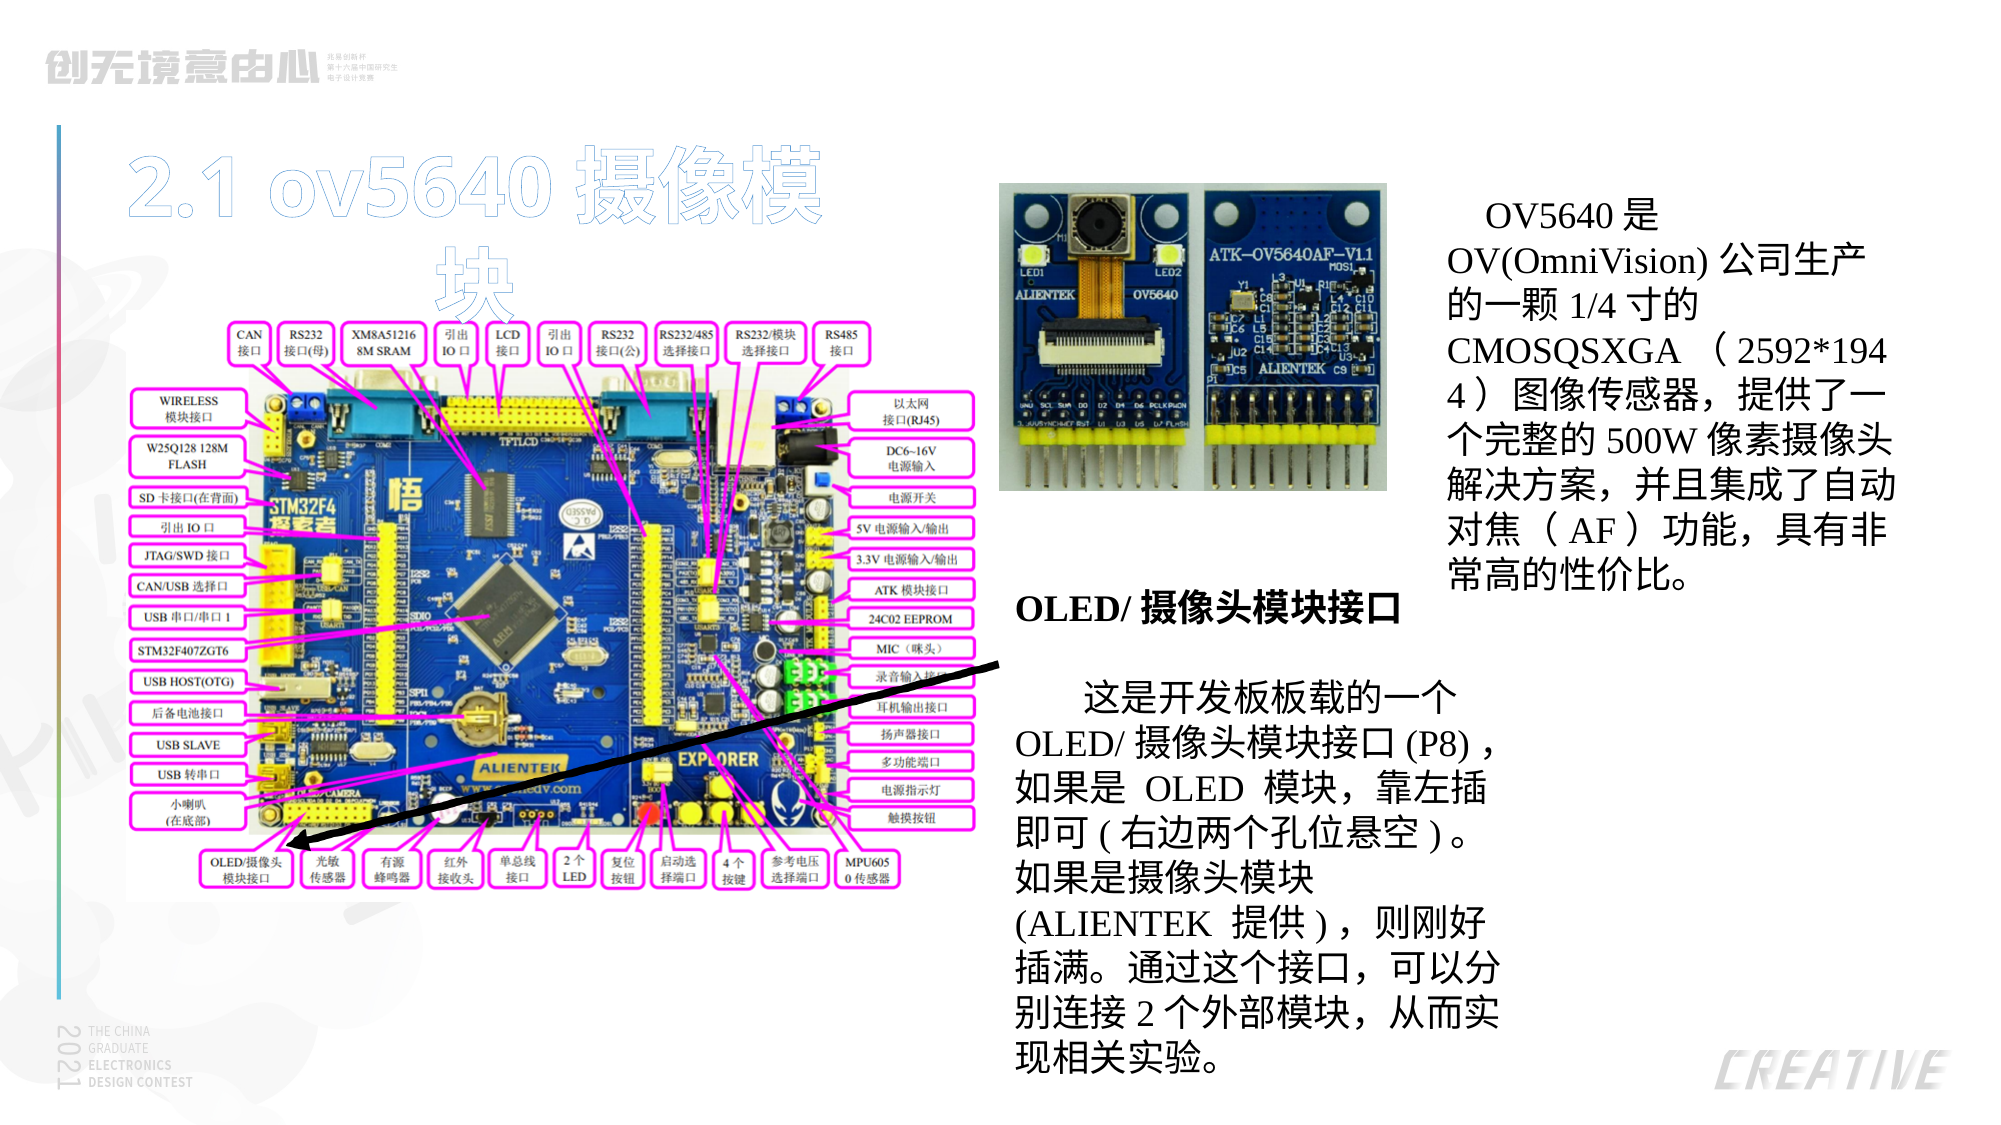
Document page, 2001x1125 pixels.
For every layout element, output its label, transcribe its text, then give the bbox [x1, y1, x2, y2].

text_box OLED/摄像头模块接口 这是开发板板载的一个OLED/摄像头模块接口(P8)，如果是 OLED 模块，靠左插即可(右边两个孔位悬空)。如果是摄像头模块(ALIENTEK 提供)，则刚好插满。通过这个接口，可以分别连接2个外部模块，从而实现相关实验。 [999, 577, 1535, 1087]
picture [0, 0, 2001, 1125]
text_box OV5640是OV(OmniVision)公司生产的一颗1/4寸的CMOSQSXGA（2592*1944）图像传感器，提供了一个完整的500W像素摄像头解决方案，并且集成了自动对焦（AF）功能，具有非常高的性价比。 [1432, 183, 1917, 604]
text_box 2.1 ov5640摄像模块 [83, 125, 867, 341]
